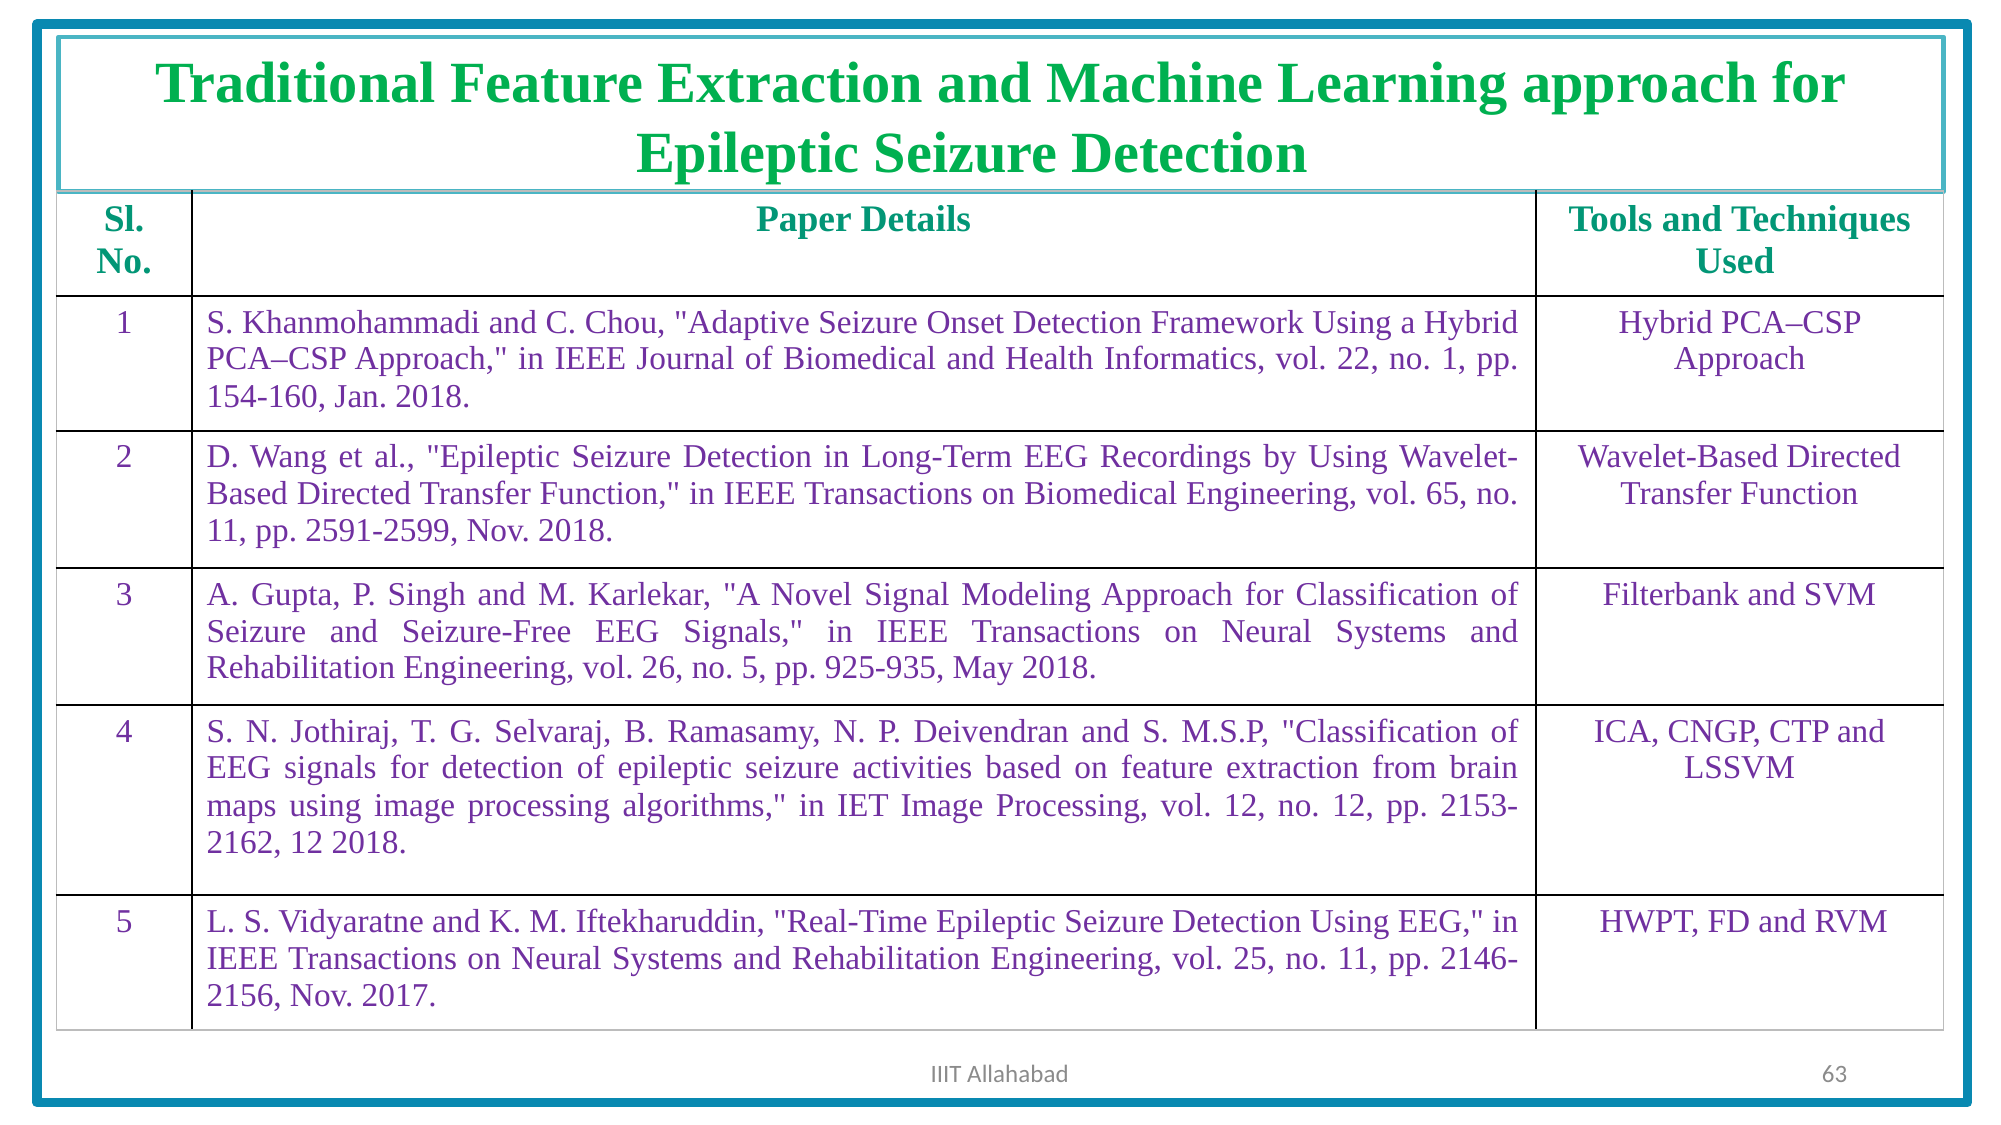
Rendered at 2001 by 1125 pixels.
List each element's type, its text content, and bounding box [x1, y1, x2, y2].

table_cell Wavelet-Based Directed Transfer Function [1537, 416, 1943, 551]
table_cell D. Wang et al., "Epileptic Seizure Detection in Long-Term EEG Recordings by Using Wavelet-Based Directed Transfer Function," in IEEE Transactions on Biomedical Engineering, vol. 65, no. 11, pp. 2591-2599, Nov. 2018. [193, 416, 1535, 551]
table_header Paper Details [193, 192, 1535, 288]
table_cell 3 [57, 553, 191, 688]
table_cell 4 [57, 690, 191, 879]
table_cell 5 [57, 881, 191, 1005]
table_cell Filterbank and SVM [1537, 553, 1943, 688]
table_cell 2 [57, 416, 191, 551]
table_header Tools and Techniques Used [1537, 192, 1943, 288]
table_cell 1 [57, 290, 191, 414]
text_box Traditional Feature Extraction and Machine Learning approach for Epileptic Seizure Detection [58, 36, 1944, 190]
text_box [36, 23, 1968, 1103]
table_cell ICA, CNGP, CTP and LSSVM [1537, 690, 1943, 879]
table_cell A. Gupta, P. Singh and M. Karlekar, "A Novel Signal Modeling Approach for Classification of Seizure and Seizure-Free EEG Signals," in IEEE Transactions on Neural Systems and Rehabilitation Engineering, vol. 26, no. 5, pp. 925-935, May 2018. [193, 553, 1535, 688]
table_cell S. Khanmohammadi and C. Chou, "Adaptive Seizure Onset Detection Framework Using a Hybrid PCA–CSP Approach," in IEEE Journal of Biomedical and Health Informatics, vol. 22, no. 1, pp. 154-160, Jan. 2018. [193, 290, 1535, 414]
table_cell L. S. Vidyaratne and K. M. Iftekharuddin, "Real-Time Epileptic Seizure Detection Using EEG," in IEEE Transactions on Neural Systems and Rehabilitation Engineering, vol. 25, no. 11, pp. 2146-2156, Nov. 2017. [193, 881, 1535, 1005]
slide_number 63 [1412, 1042, 1863, 1103]
table_cell S. N. Jothiraj, T. G. Selvaraj, B. Ramasamy, N. P. Deivendran and S. M.S.P, "Classification of EEG signals for detection of epileptic seizure activities based on feature extraction from brain maps using image processing algorithms," in IET Image Processing, vol. 12, no. 12, pp. 2153-2162, 12 2018. [193, 690, 1535, 879]
table_cell Hybrid PCA–CSP Approach [1537, 290, 1943, 414]
table_header Sl. No. [57, 192, 191, 288]
table_cell HWPT, FD and RVM [1537, 881, 1943, 1005]
